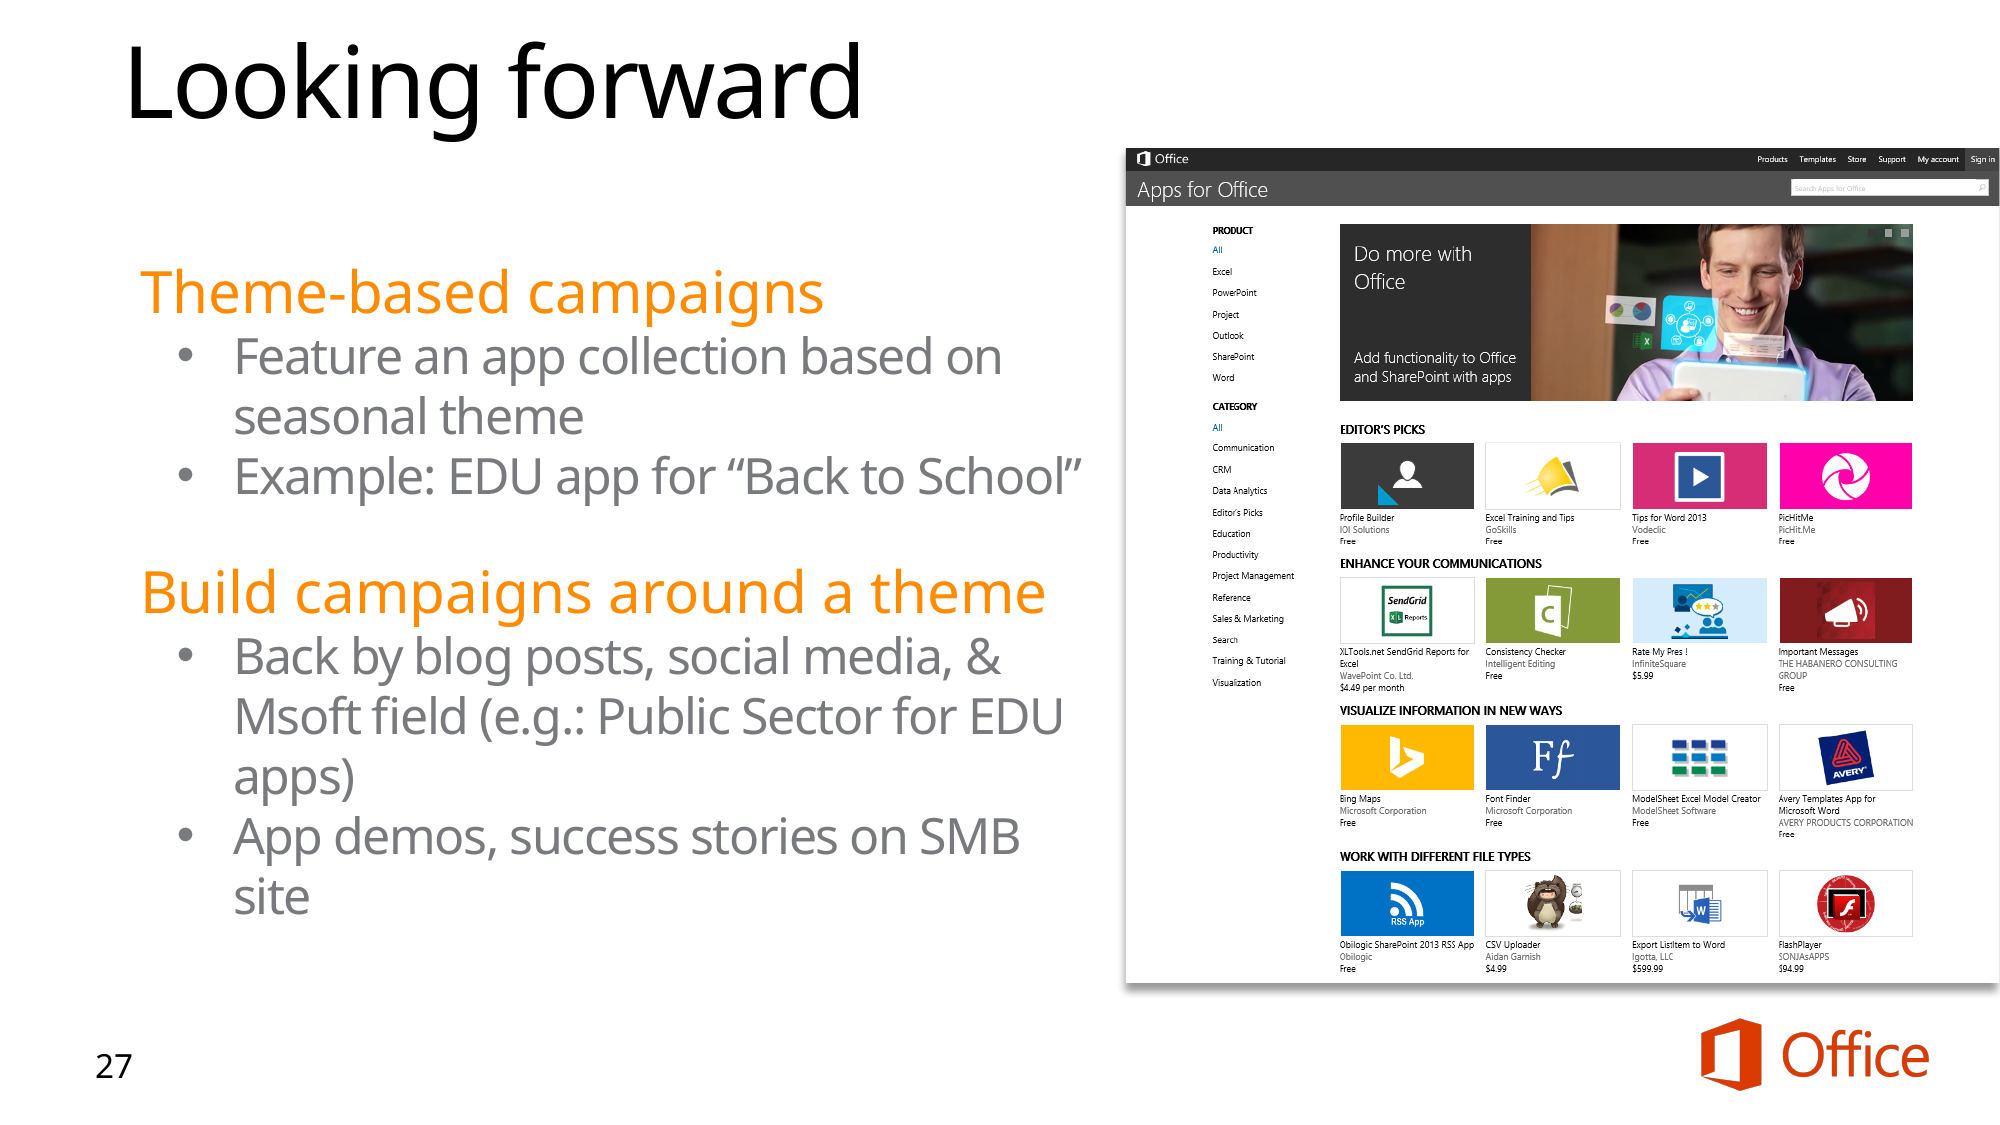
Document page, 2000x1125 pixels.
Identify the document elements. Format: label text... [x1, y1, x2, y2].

picture [1125, 148, 2000, 984]
picture [1670, 987, 1960, 1122]
title Looking forward [122, 31, 882, 149]
text_box Theme-based campaigns Feature an app collection based on seasonal theme Example: EDU app for “Back to School” Build campaigns around a theme Back by blog posts, social media, & Msoft field (e.g.: Public Sector for EDU apps) App demos, success stories on SMB site [101, 254, 1109, 1045]
slide_number 27 [75, 1037, 169, 1098]
